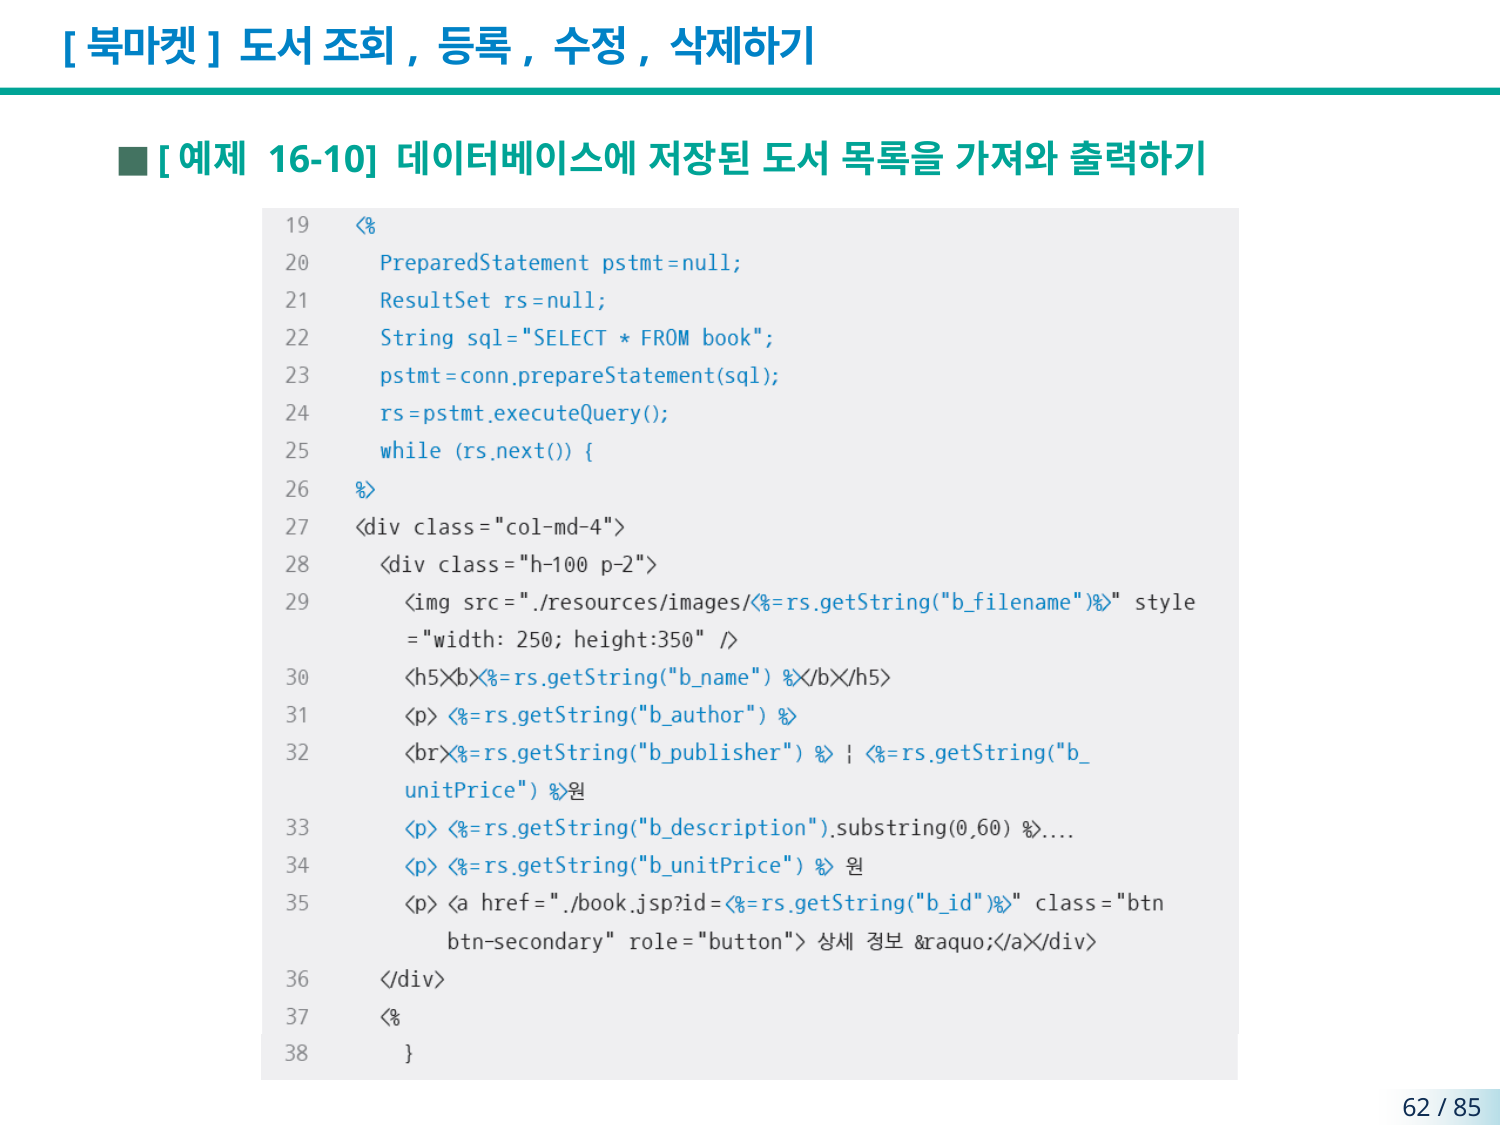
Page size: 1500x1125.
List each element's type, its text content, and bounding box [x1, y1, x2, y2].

title [북마켓] 도서 조회, 등록, 수정, 삭제하기 [47, 5, 1325, 84]
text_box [260, 207, 1240, 1080]
list [예제 16-10] 데이터베이스에 저장된 도서 목록을 가져와 출력하기 [100, 127, 1459, 1050]
